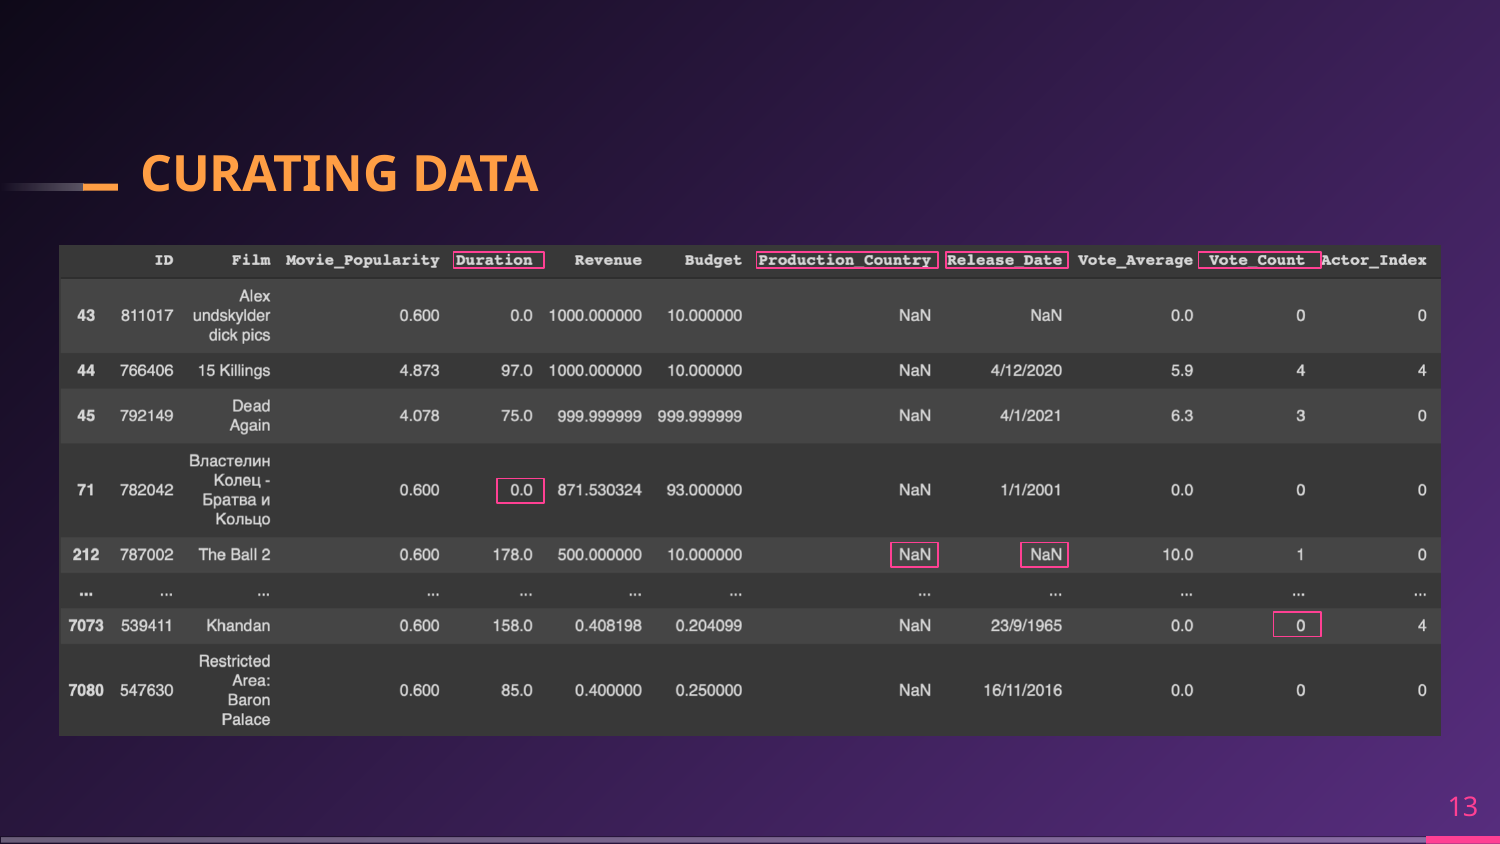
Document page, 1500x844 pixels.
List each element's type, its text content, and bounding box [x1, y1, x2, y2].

title CURATING DATA [140, 137, 1011, 203]
picture [59, 245, 1441, 736]
slide_number ‹#› [1426, 779, 1500, 837]
